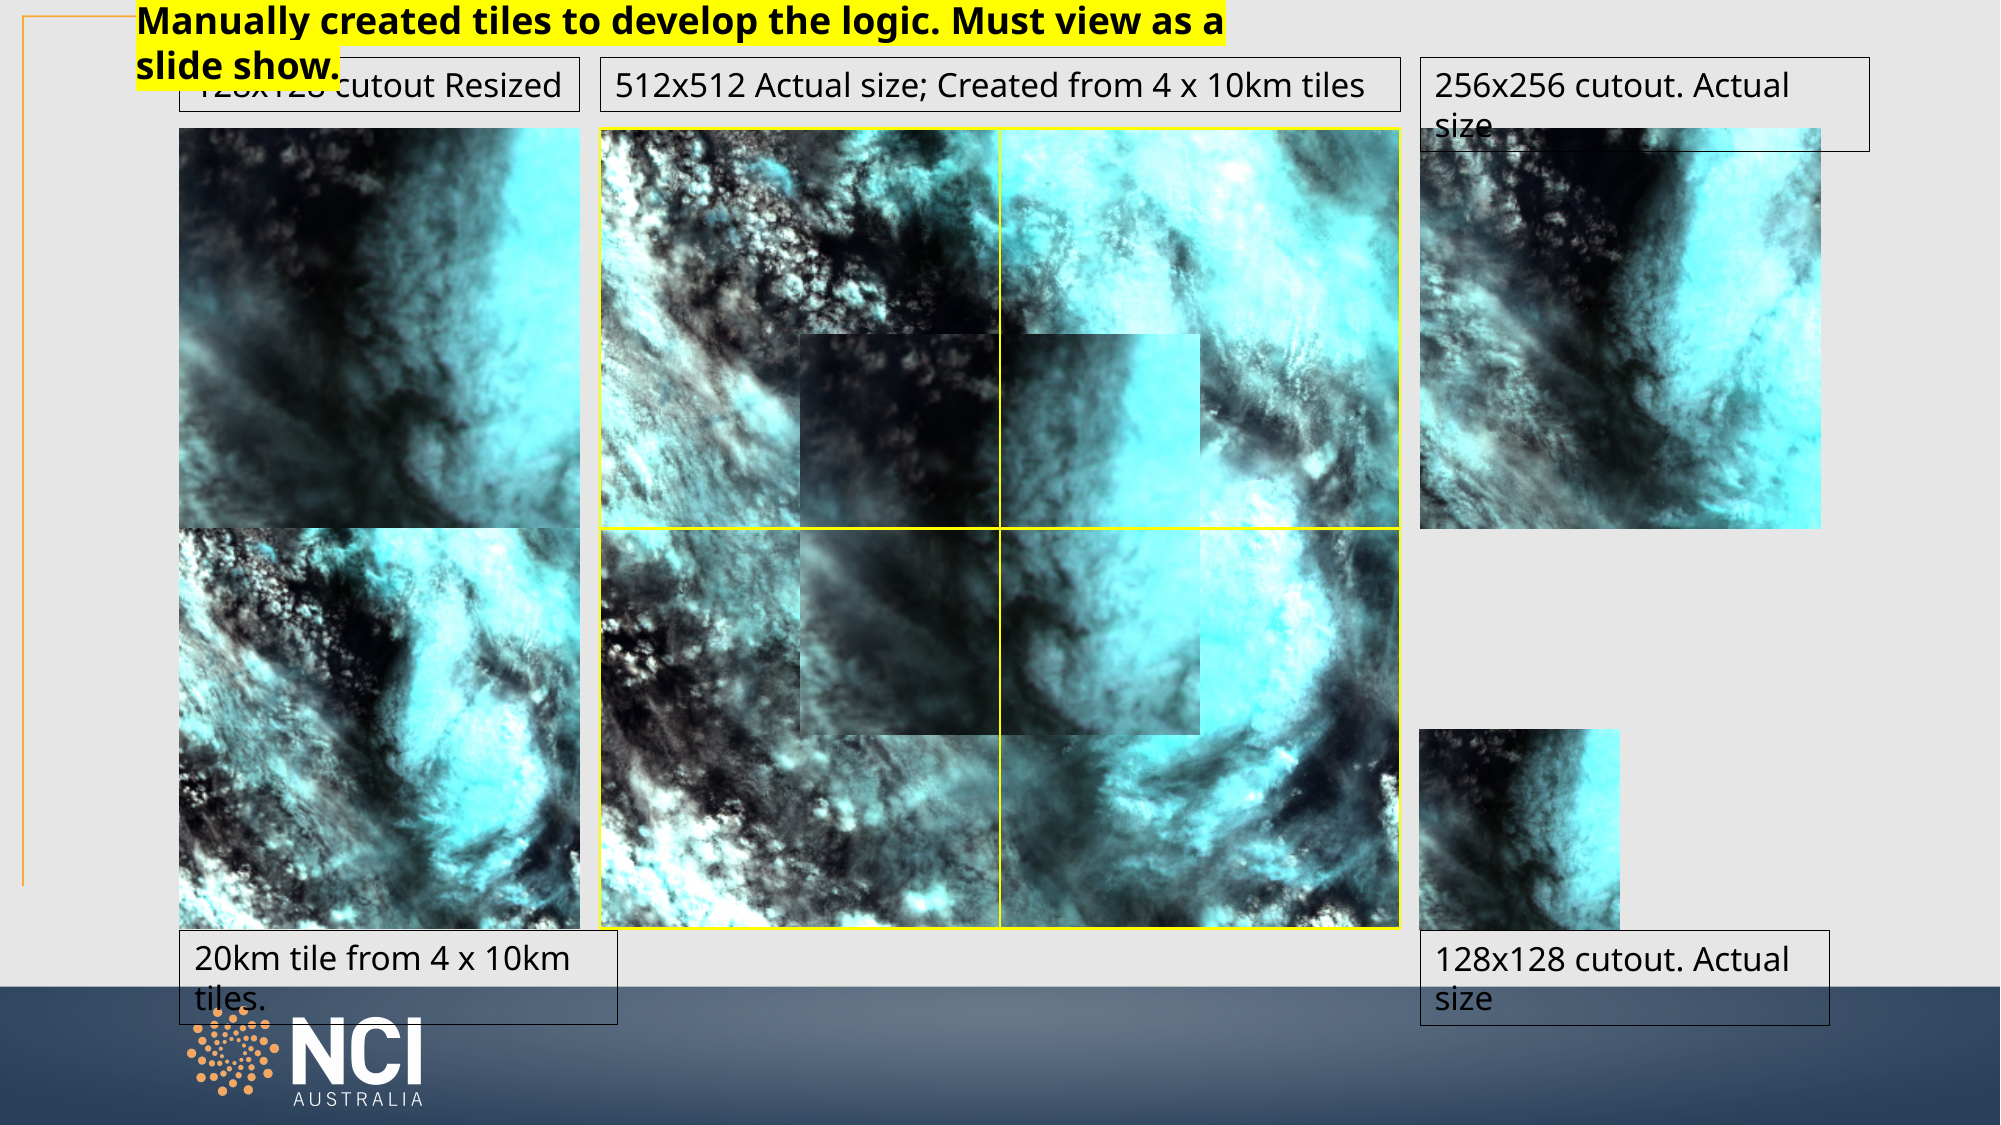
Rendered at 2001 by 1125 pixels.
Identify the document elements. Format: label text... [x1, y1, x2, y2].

text_box 128x128 cutout Resized [179, 95, 580, 112]
text_box 512x512 Actual size; Created from 4 x 10km tiles [600, 56, 1400, 112]
picture [187, 1025, 422, 1106]
text_box Manually created tiles to develop the logic. Must view as a slide show. [121, 0, 1317, 95]
text_box 128x128 cutout. Actual size [1419, 930, 1829, 1025]
text_box 20km tile from 4 x 10km tiles. [179, 930, 618, 1025]
picture [179, 128, 580, 929]
picture [1419, 729, 1621, 930]
picture [599, 128, 1401, 929]
text_box 256x256 cutout. Actual size [1419, 56, 1870, 152]
picture [1420, 128, 1821, 529]
